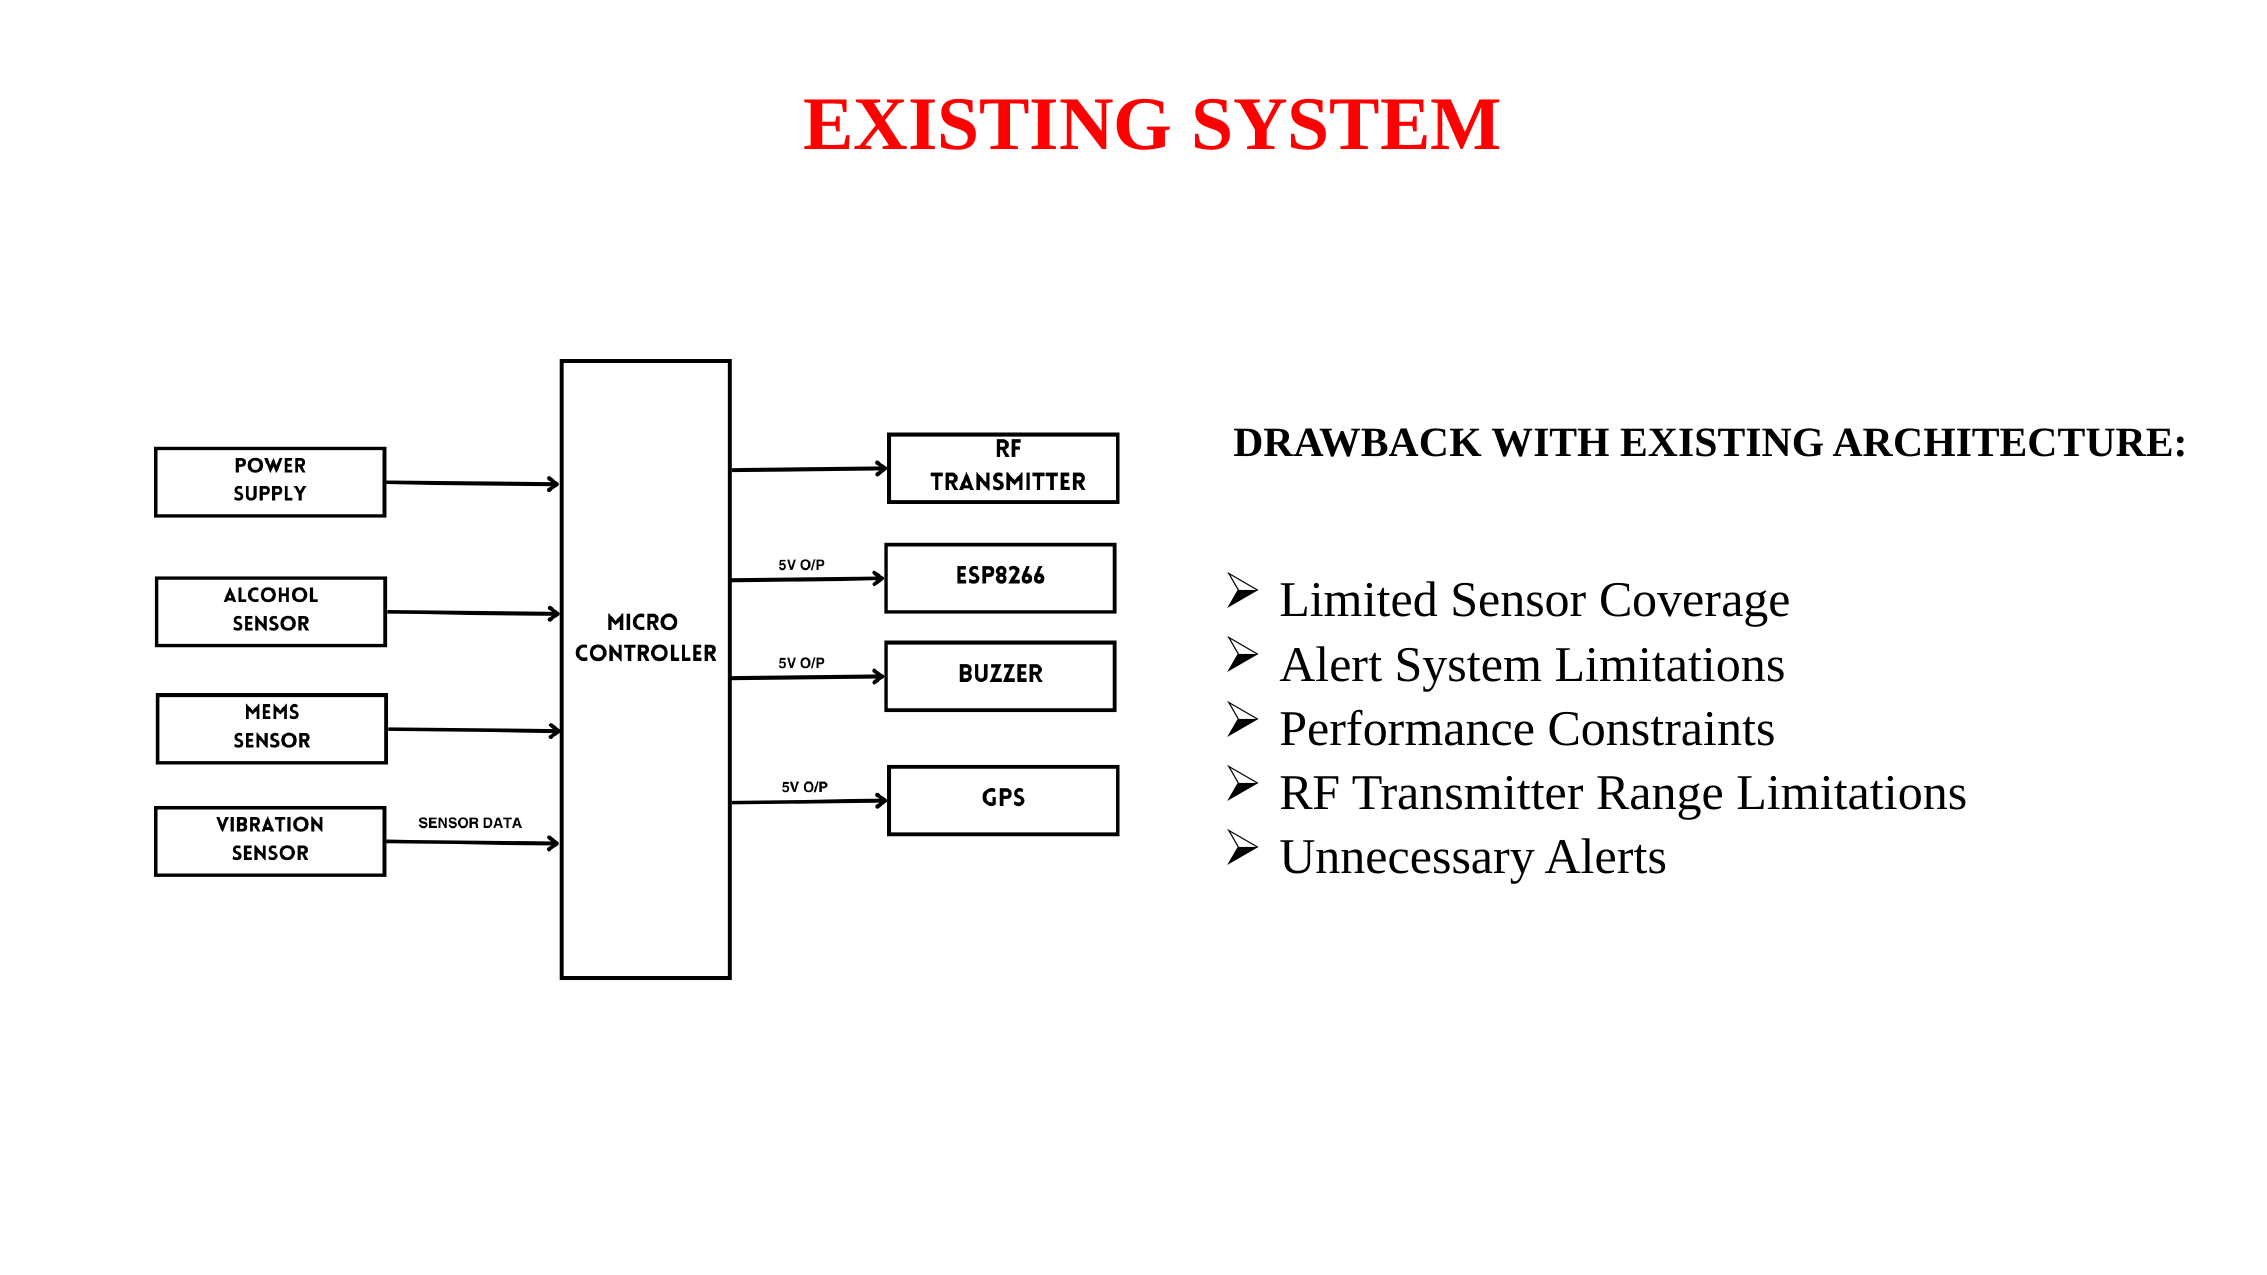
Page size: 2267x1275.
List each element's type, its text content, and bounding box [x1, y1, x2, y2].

text_box DRAWBACK WITH EXISTING ARCHITECTURE: Limited Sensor Coverage Alert System Limitations Performance Constraints RF Transmitter Range Limitations Unnecessary Alerts [1208, 404, 2213, 891]
picture [97, 305, 1194, 1081]
title EXISTING SYSTEM [174, 45, 2130, 206]
